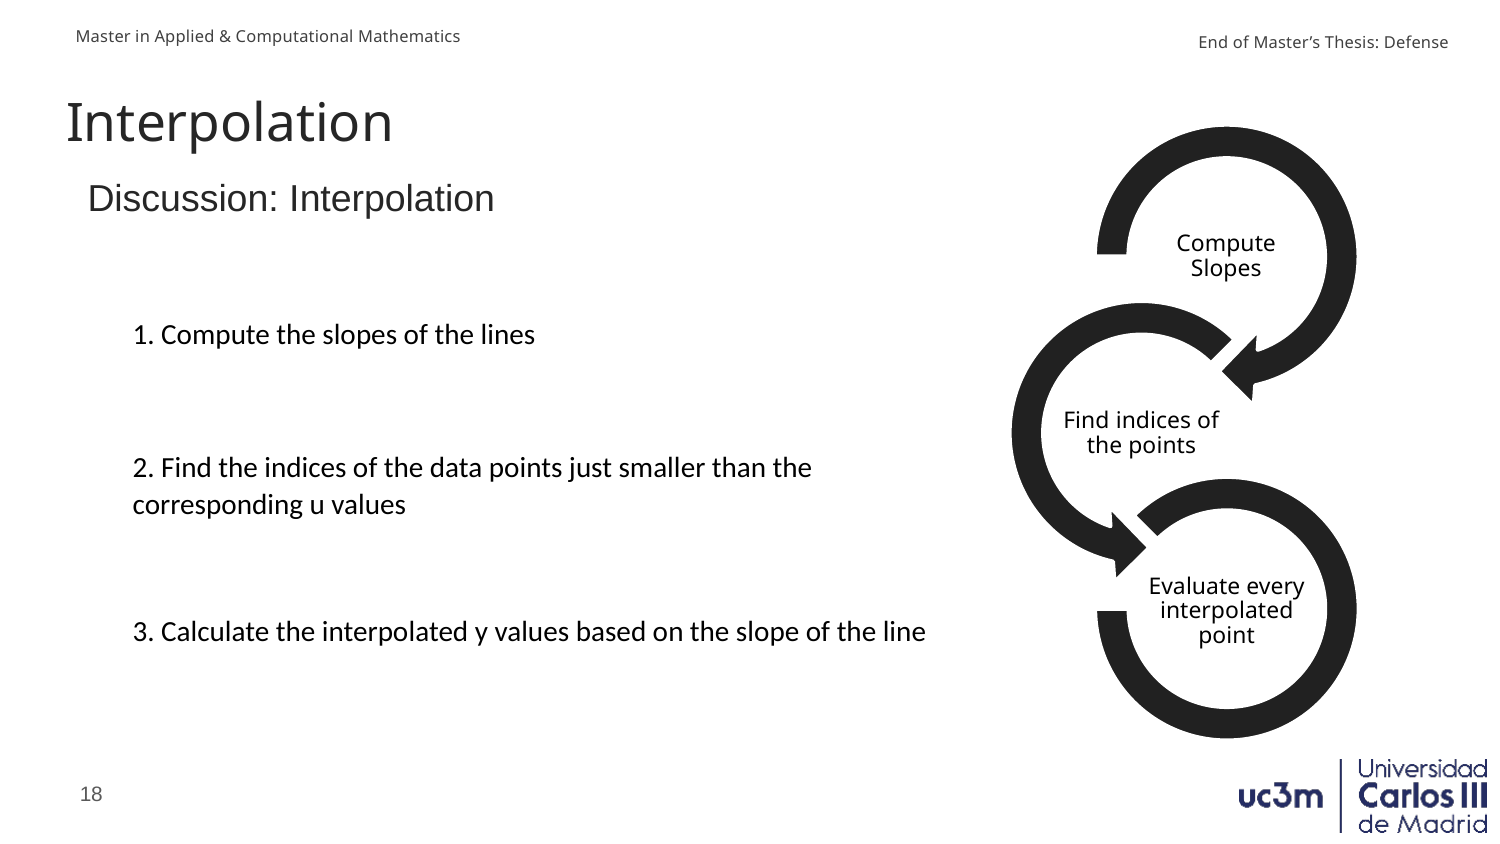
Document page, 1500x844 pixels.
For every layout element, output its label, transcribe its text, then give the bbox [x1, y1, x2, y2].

slide_number 18 [27, 761, 118, 826]
title Interpolation [51, 72, 890, 167]
picture [1239, 759, 1487, 833]
text_box 2. Find the indices of the data points just smaller than the corresponding u values [117, 438, 841, 528]
text_box 3. Calculate the interpolated y values based on the slope of the line [117, 602, 890, 655]
text_box Discussion: Interpolation [72, 166, 518, 227]
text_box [895, 56, 1473, 787]
text_box 1. Compute the slopes of the lines [117, 305, 558, 358]
